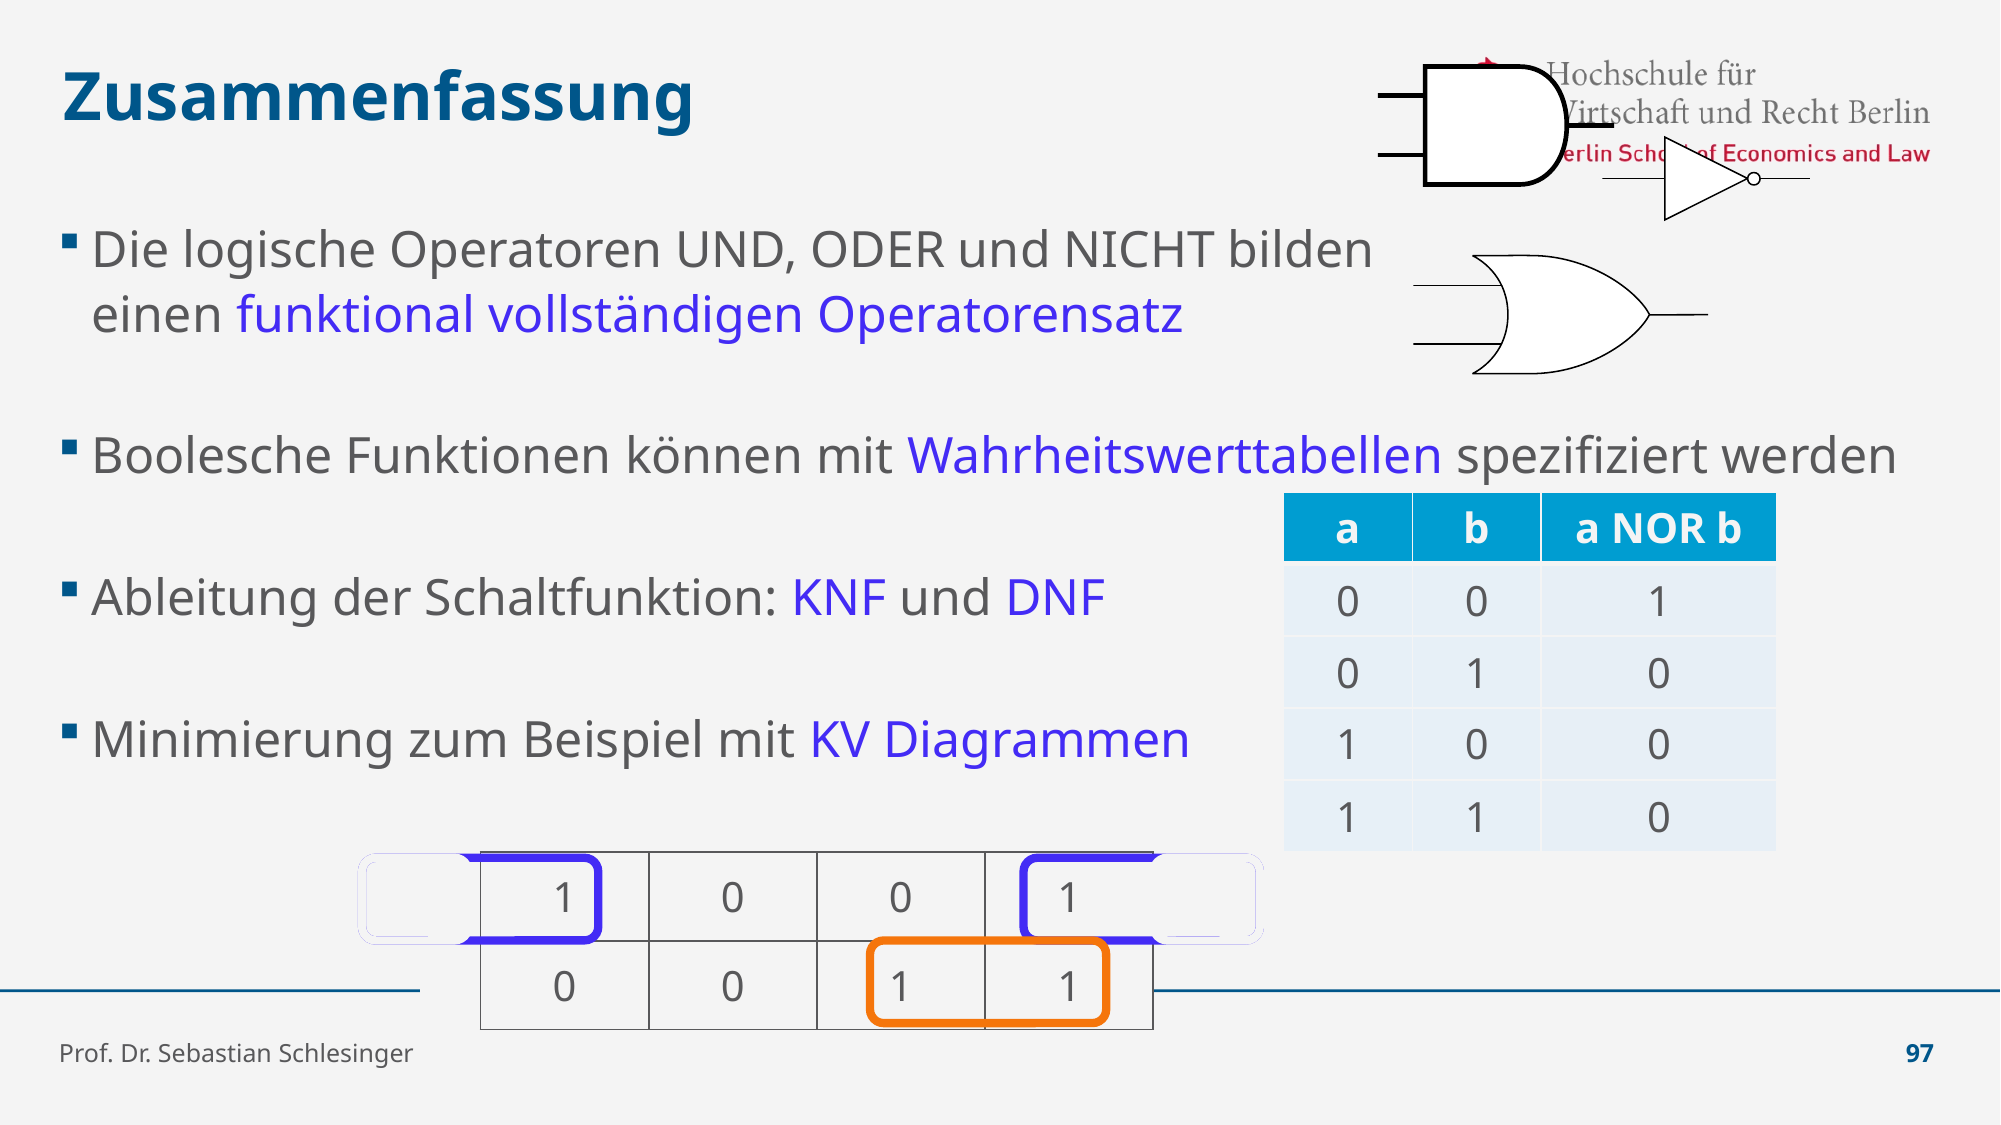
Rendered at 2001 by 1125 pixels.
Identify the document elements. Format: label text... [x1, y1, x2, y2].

table_cell 1 [1413, 637, 1540, 707]
table_cell 0 [1284, 637, 1412, 707]
table_cell 1 [1413, 781, 1540, 851]
picture [1434, 54, 1937, 170]
table_cell 0 [1413, 566, 1540, 635]
table_header a [1284, 493, 1412, 561]
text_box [1377, 66, 1615, 185]
table_header a NOR b [1542, 493, 1776, 561]
table_cell 0 [1542, 637, 1776, 707]
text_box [1023, 857, 1260, 941]
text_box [1413, 255, 1709, 374]
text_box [362, 857, 599, 941]
table_cell 1 [1284, 709, 1412, 779]
list Die logische Operatoren UND, ODER und NICHT bilden einen funktional vollständigen Operatorensatz Boolesche Funktionen können mit Wahrheitswerttabellen spezifiziert werden Ableitung der Schaltfunktion: KNF und DNF Minimierung zum Beispiel mit KV Diagrammen [59, 212, 1941, 943]
title Zusammenfassung [63, 53, 1314, 148]
table_cell 0 [1542, 709, 1776, 779]
footer Prof. Dr. Sebastian Schlesinger [58, 1012, 1440, 1072]
slide_number 97 [1805, 1012, 1941, 1072]
table_cell 1 [1542, 566, 1776, 635]
table_cell 0 [1542, 781, 1776, 851]
text_box [868, 939, 1108, 1025]
table_cell 0 [1284, 566, 1412, 635]
table_header b [1413, 493, 1540, 561]
table_cell 1 [1284, 781, 1412, 851]
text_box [1602, 137, 1810, 220]
table_cell 0 [1413, 709, 1540, 779]
